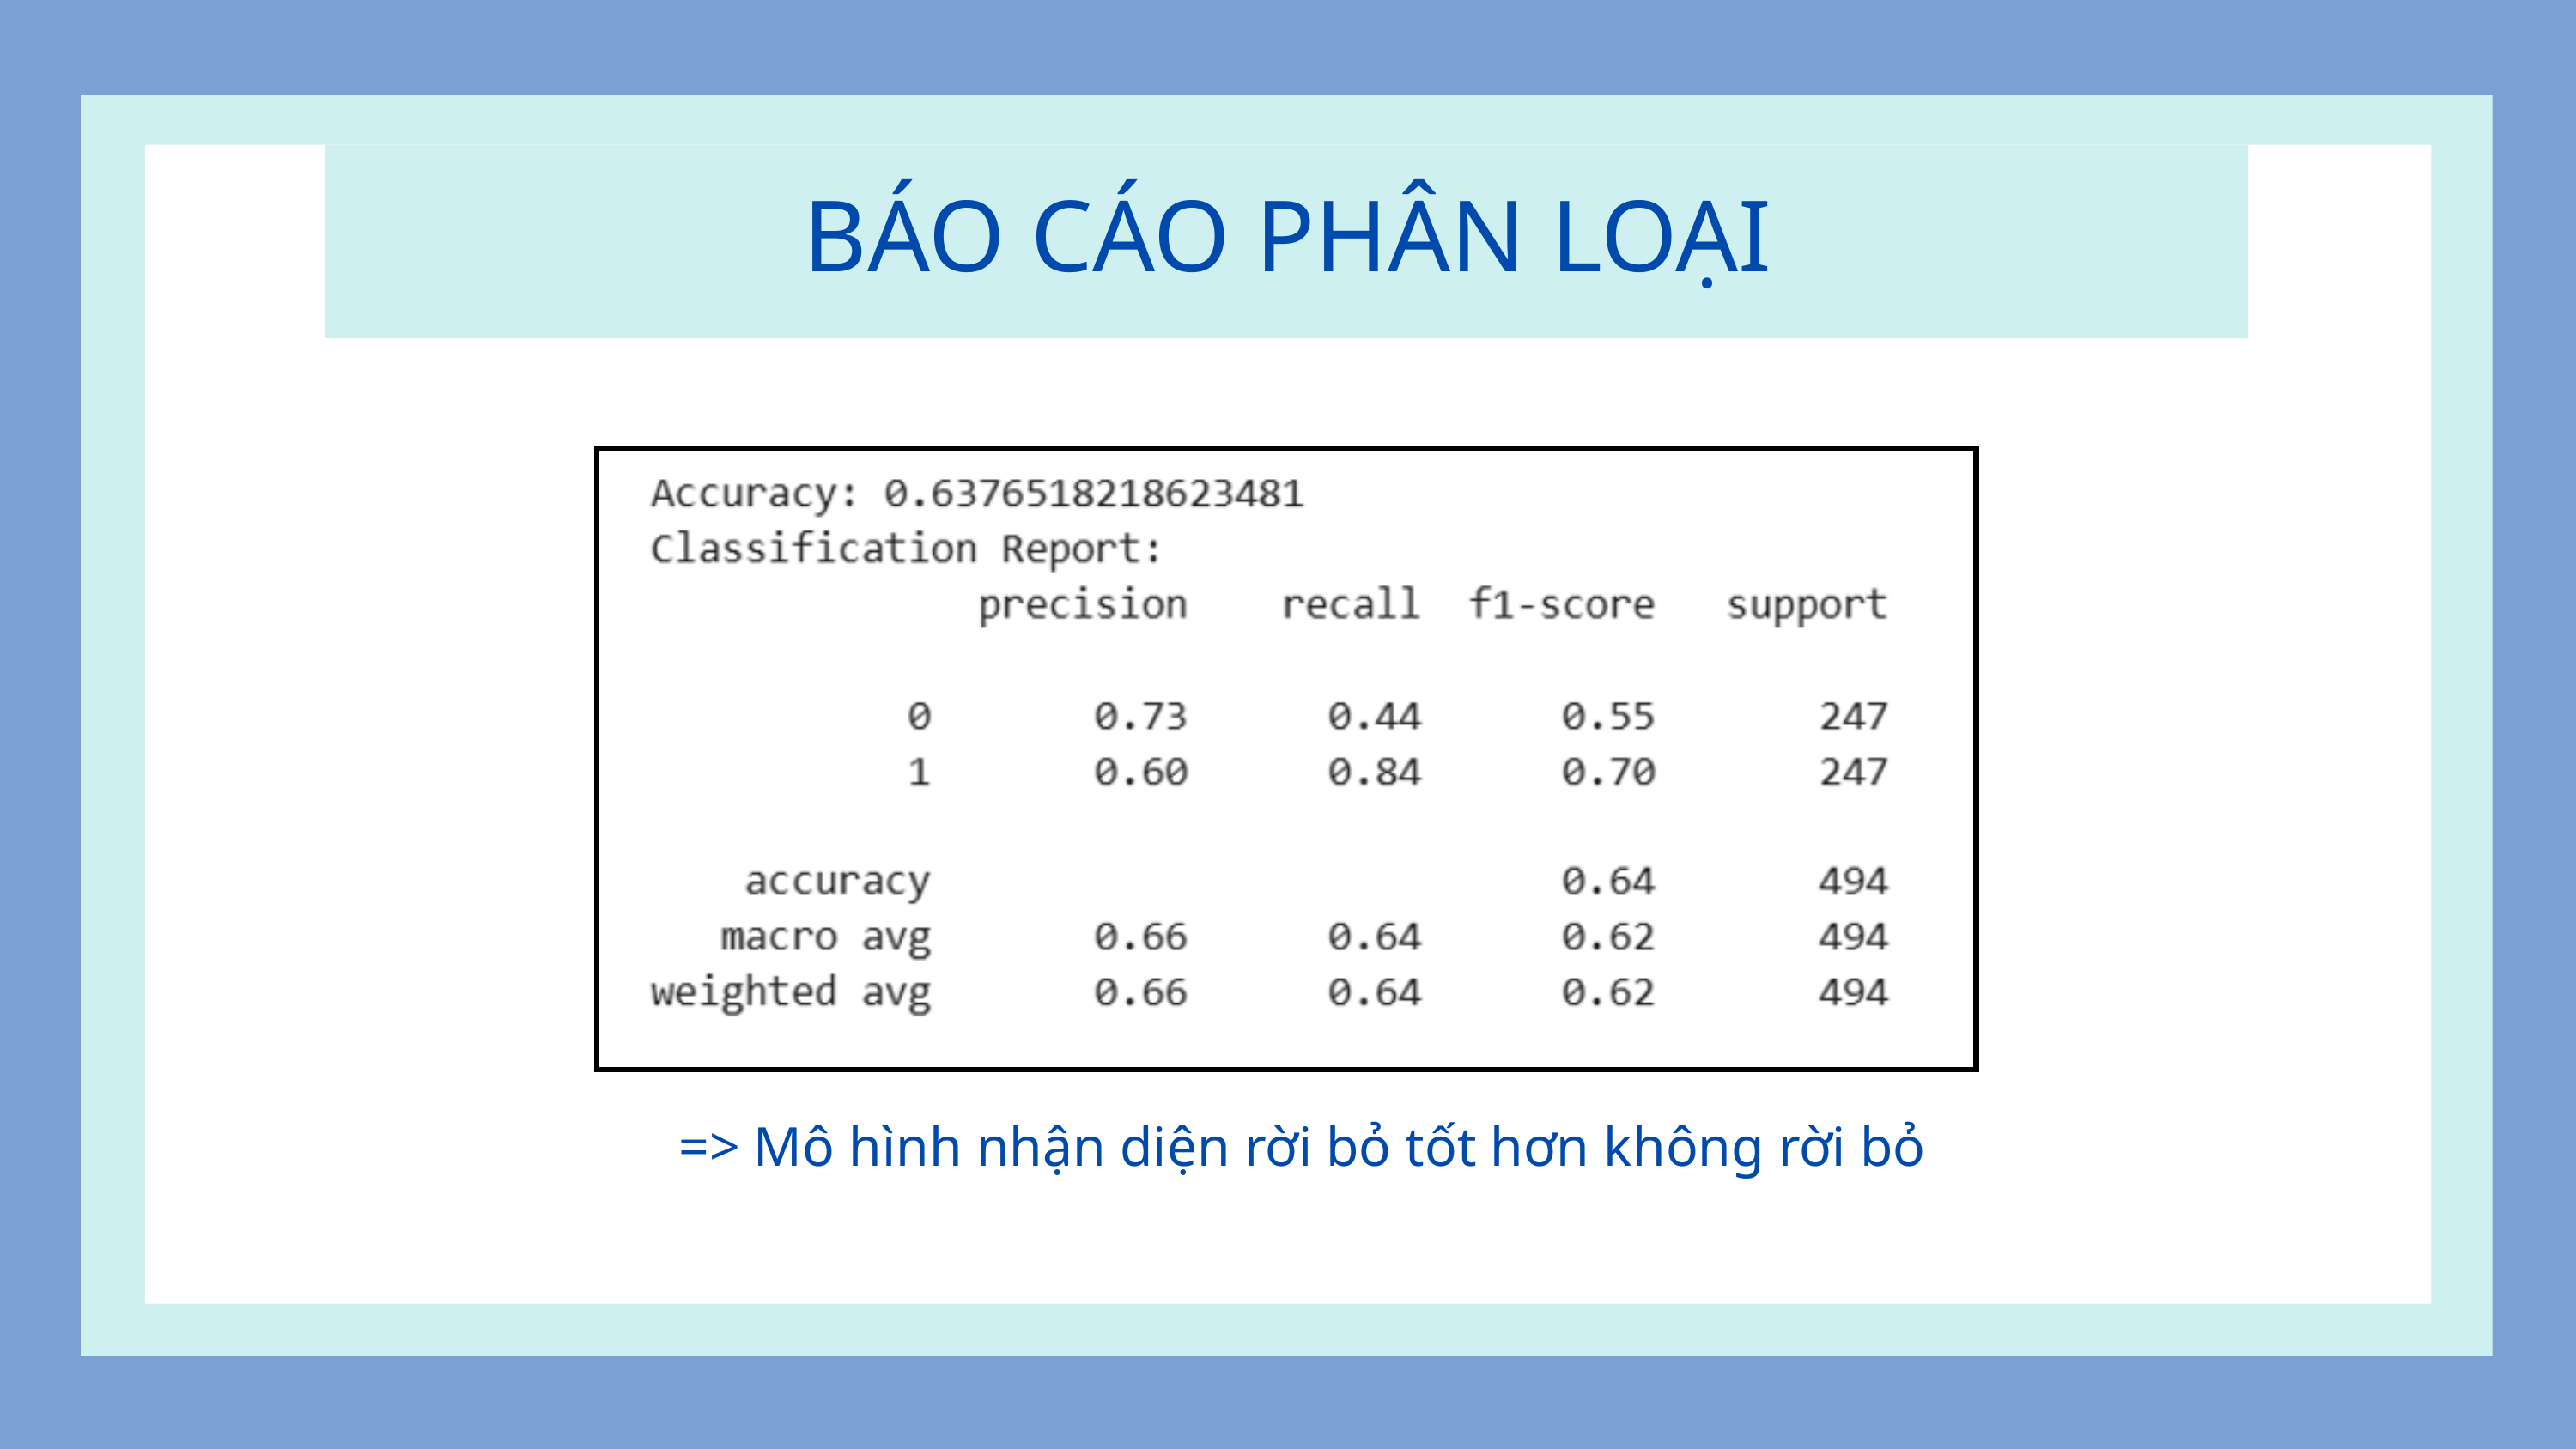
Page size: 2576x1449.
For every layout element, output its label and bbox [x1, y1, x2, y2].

text_box [325, 144, 2249, 339]
text_box [80, 94, 2493, 1357]
text_box [144, 144, 2432, 1304]
